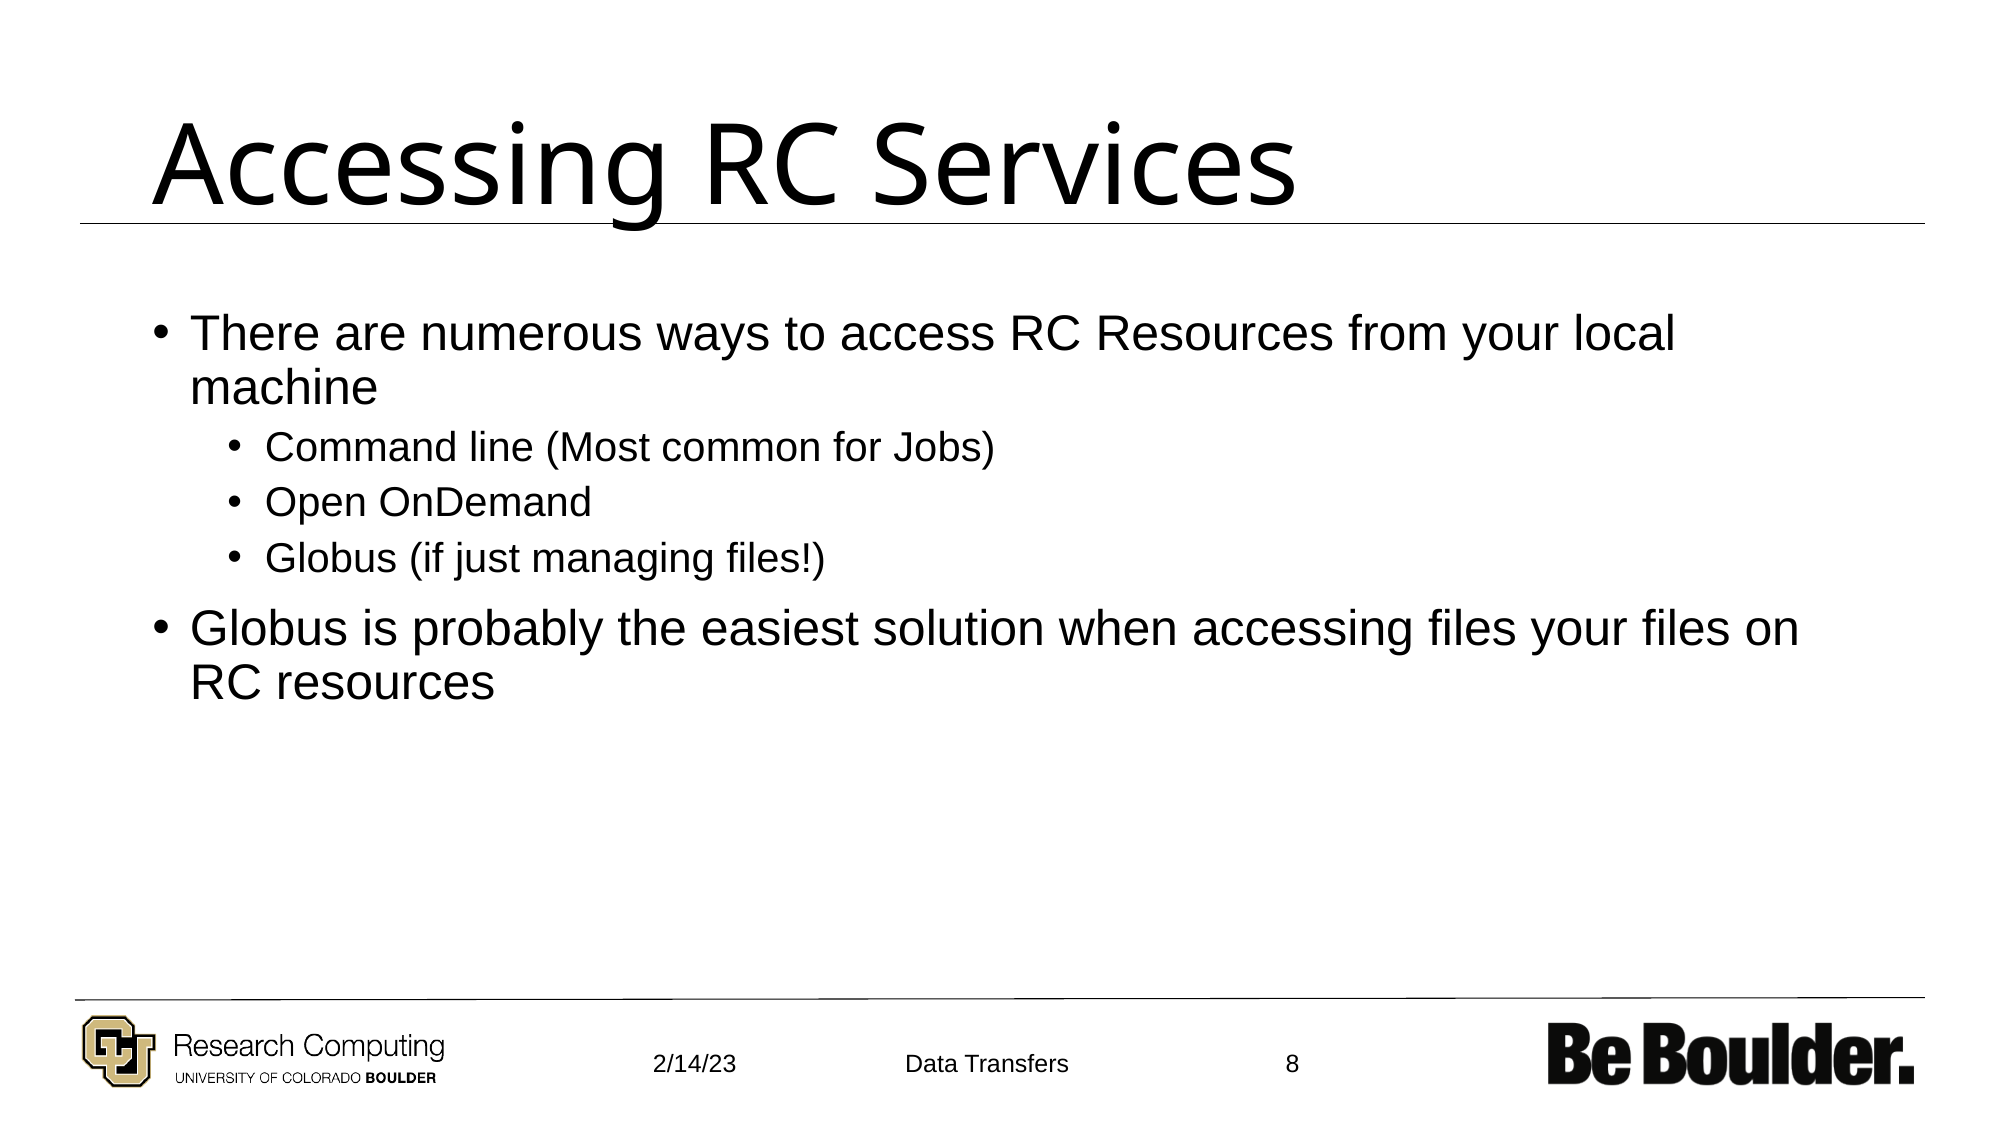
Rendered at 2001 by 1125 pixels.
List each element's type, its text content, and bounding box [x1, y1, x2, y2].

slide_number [637, 1032, 772, 1093]
slide_number 8 [1202, 1032, 1315, 1093]
title Accessing RC Services [137, 59, 1863, 278]
picture [1524, 1015, 1938, 1088]
list There are numerous ways to access RC Resources from your local machine Command line (Most common for Jobs) Open OnDemand Globus (if just managing files!) Globus is probably the easiest solution when accessing files your files on RC resources [137, 299, 1863, 983]
picture [81, 1015, 444, 1088]
footer Data Transfers [772, 1032, 1202, 1093]
